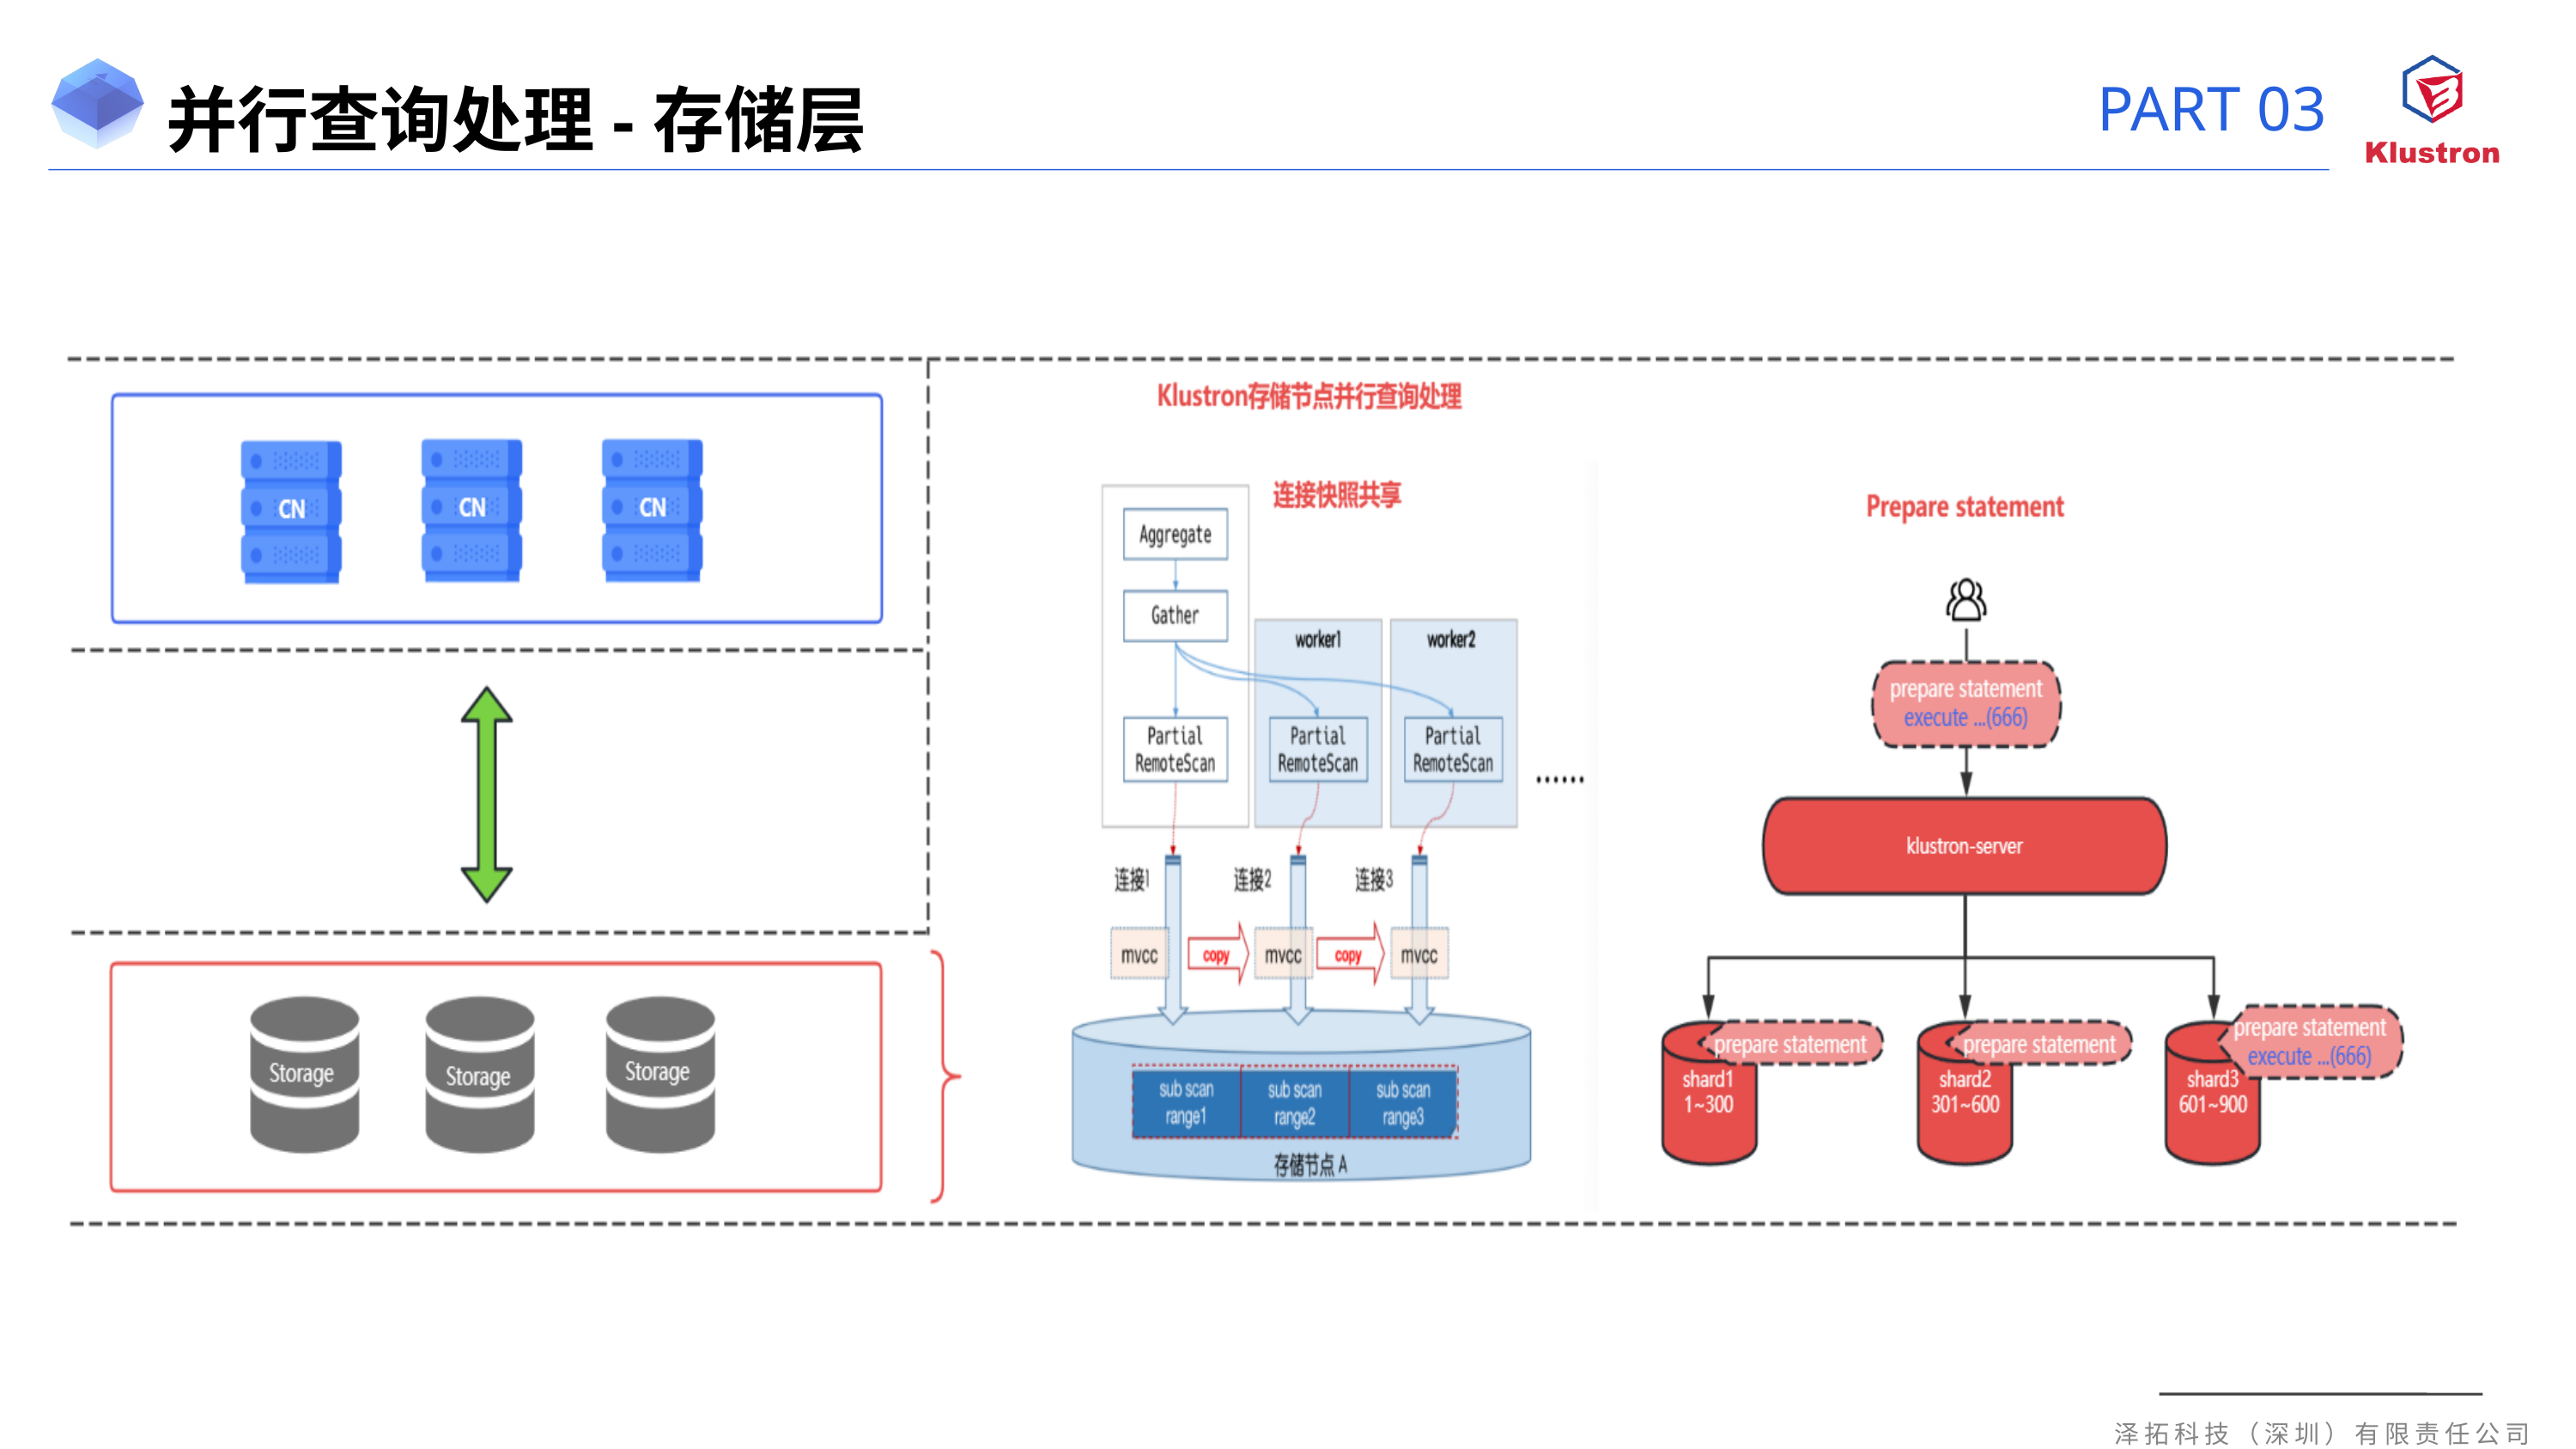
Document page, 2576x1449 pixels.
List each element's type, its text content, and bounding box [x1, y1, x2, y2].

text_box [118, 197, 2495, 1287]
picture [32, 331, 2457, 1249]
picture [50, 57, 145, 149]
picture [2339, 15, 2526, 203]
text_box PART 03 [1668, 58, 2327, 143]
text_box 并行查询处理-存储层 [166, 39, 1421, 161]
text_box 泽拓科技（深圳）有限责任公司 [2114, 1379, 2576, 1422]
